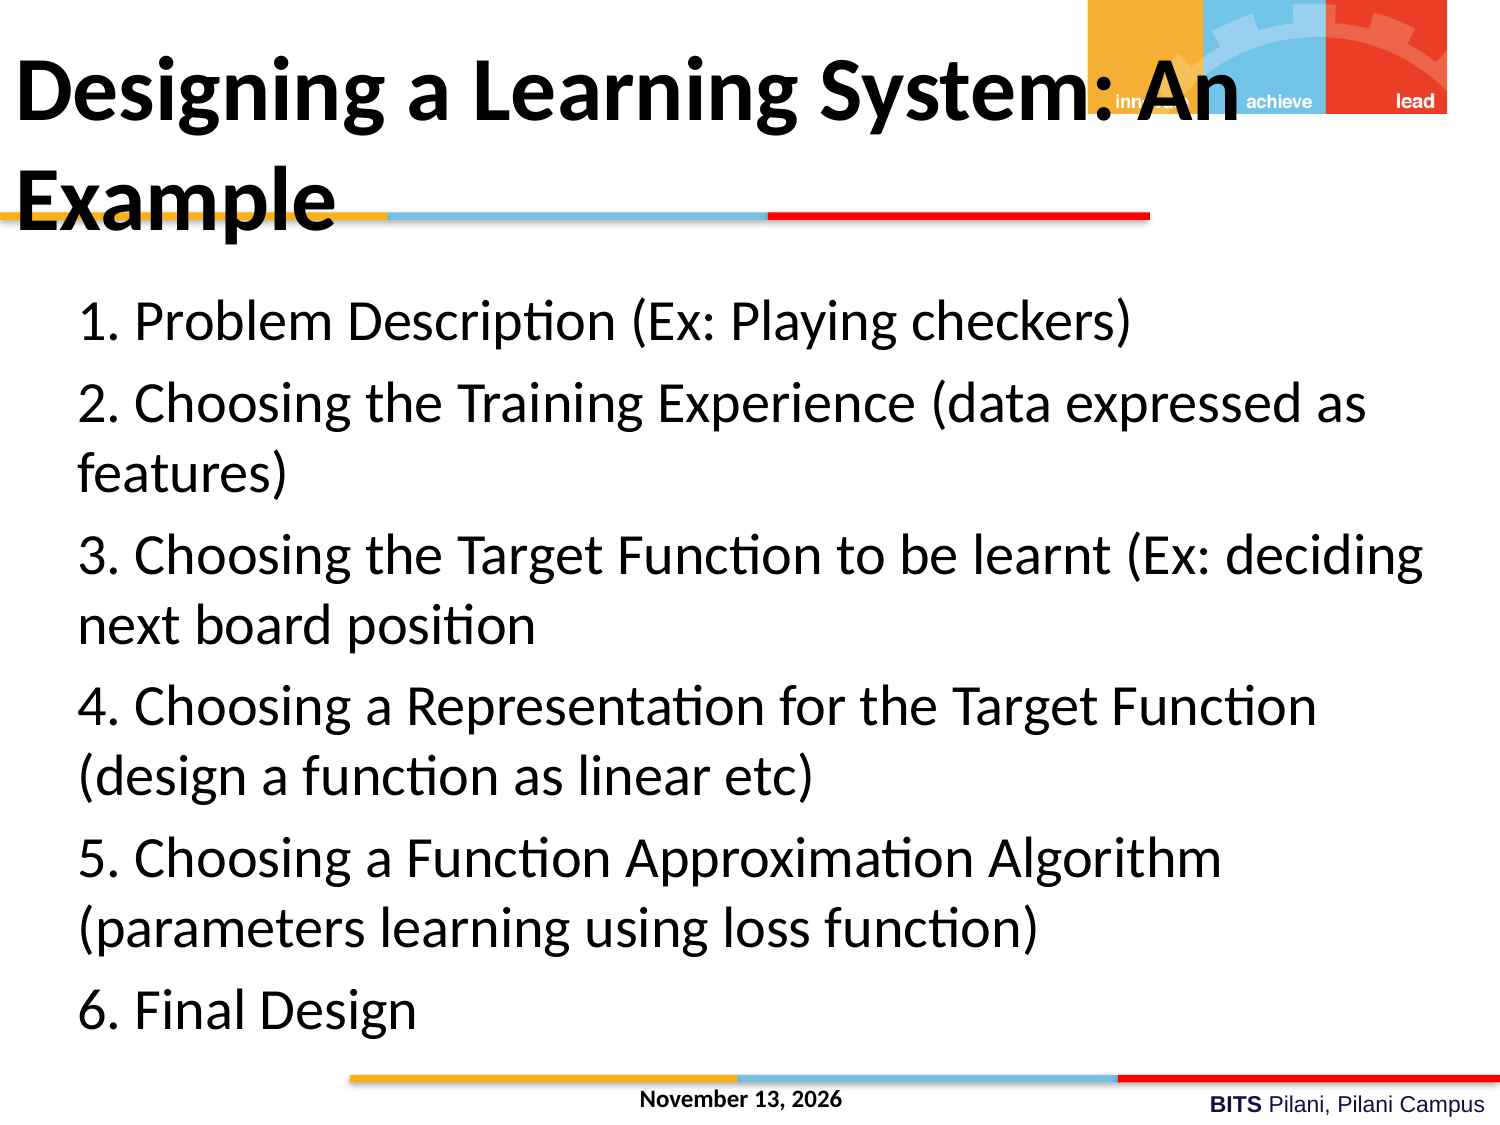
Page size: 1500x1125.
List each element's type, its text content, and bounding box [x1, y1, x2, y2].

list 1. Problem Description (Ex: Playing checkers) 2. Choosing the Training Experience (data expressed as features) 3. Choosing the Target Function to be learnt (Ex: deciding next board position 4. Choosing a Representation for the Target Function (design a function as linear etc) 5. Choosing a Function Approximation Algorithm (parameters learning using loss function) 6. Final Design [62, 275, 1450, 788]
picture [1087, 0, 1448, 21]
text_box 14 May 2022 [624, 1074, 925, 1121]
title Designing a Learning System: An Example [0, 21, 1500, 257]
